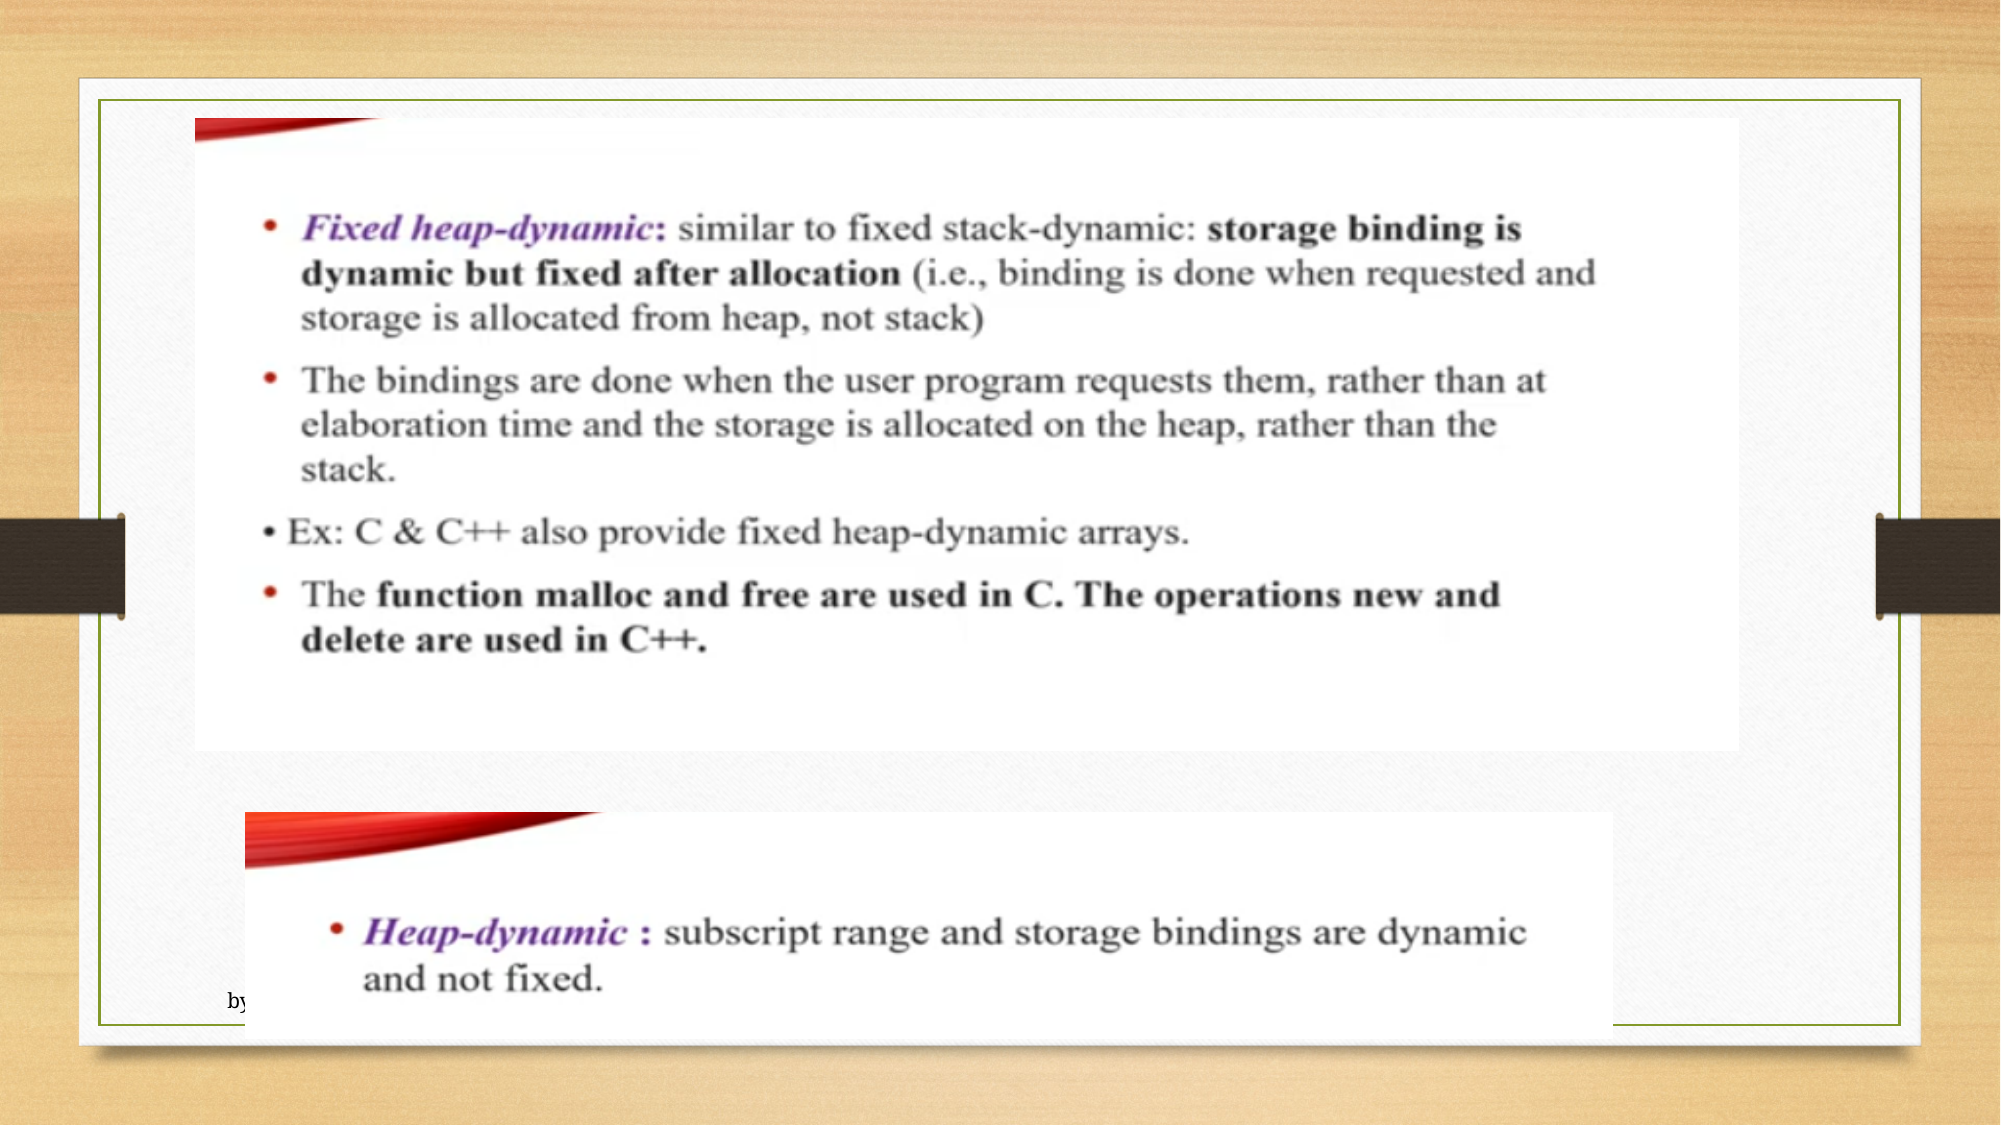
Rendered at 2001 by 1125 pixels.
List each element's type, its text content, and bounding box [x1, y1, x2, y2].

footer by: Fred ochieng [212, 979, 245, 1025]
picture [0, 0, 2001, 1125]
